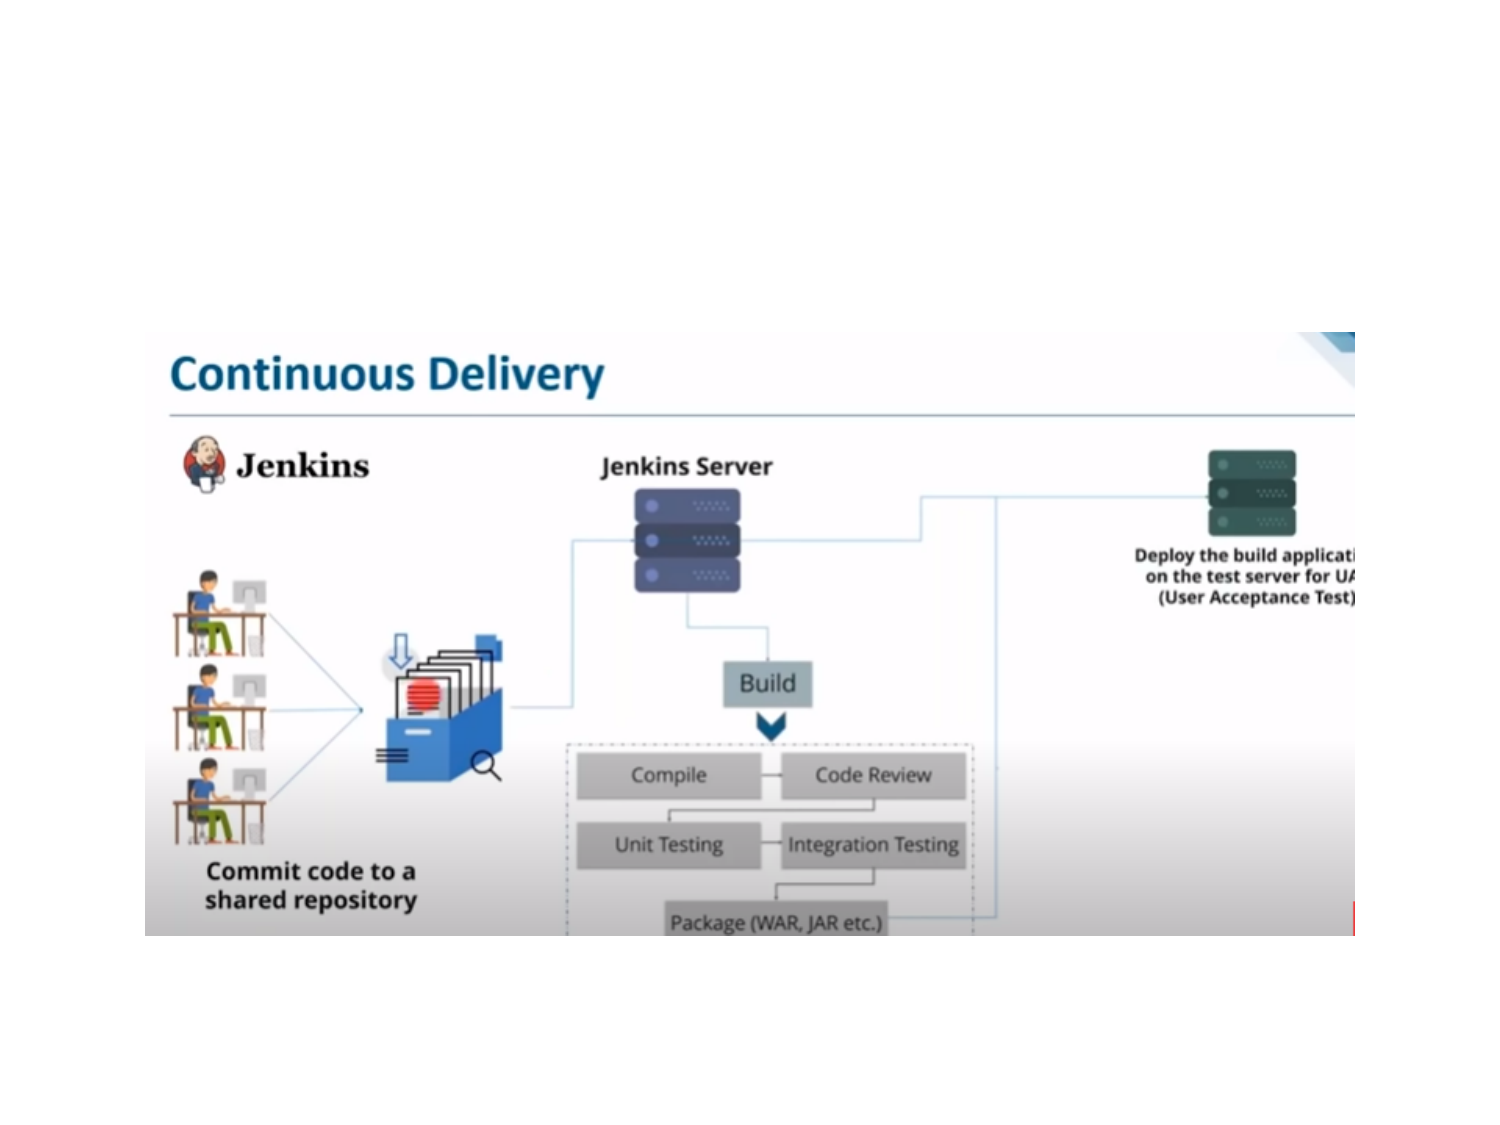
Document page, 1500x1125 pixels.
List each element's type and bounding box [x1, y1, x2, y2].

list [145, 331, 1355, 936]
